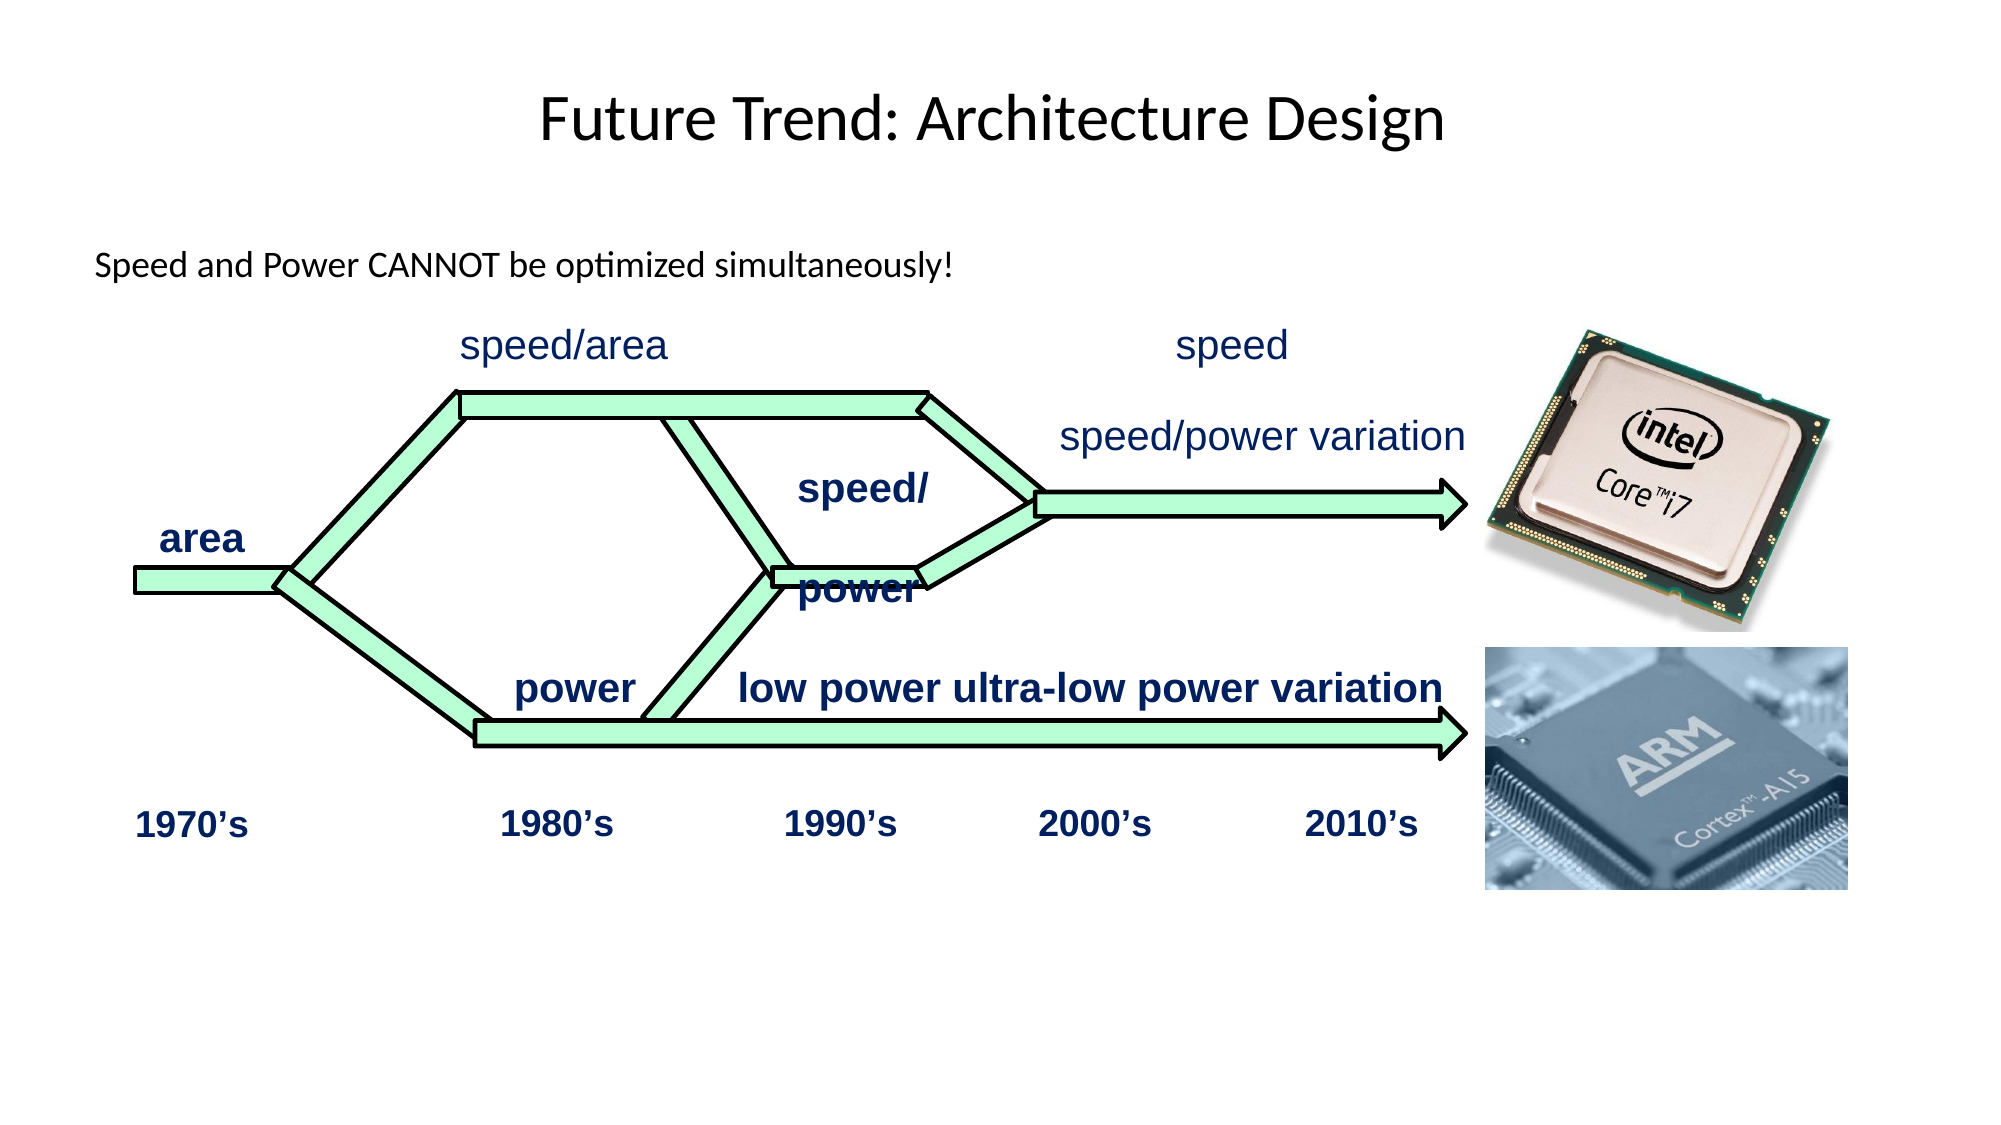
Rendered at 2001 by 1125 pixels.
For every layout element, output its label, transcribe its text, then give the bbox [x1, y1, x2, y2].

text_box 2010’s [1302, 796, 1421, 844]
list Speed and Power CANNOT be optimized simultaneously! speed/area speed speed/power variation [92, 238, 1468, 879]
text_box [912, 477, 1469, 592]
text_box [132, 388, 1469, 762]
title Future Trend: Architecture Design [537, 71, 1620, 262]
picture [1485, 647, 1849, 890]
picture [1481, 320, 1838, 632]
